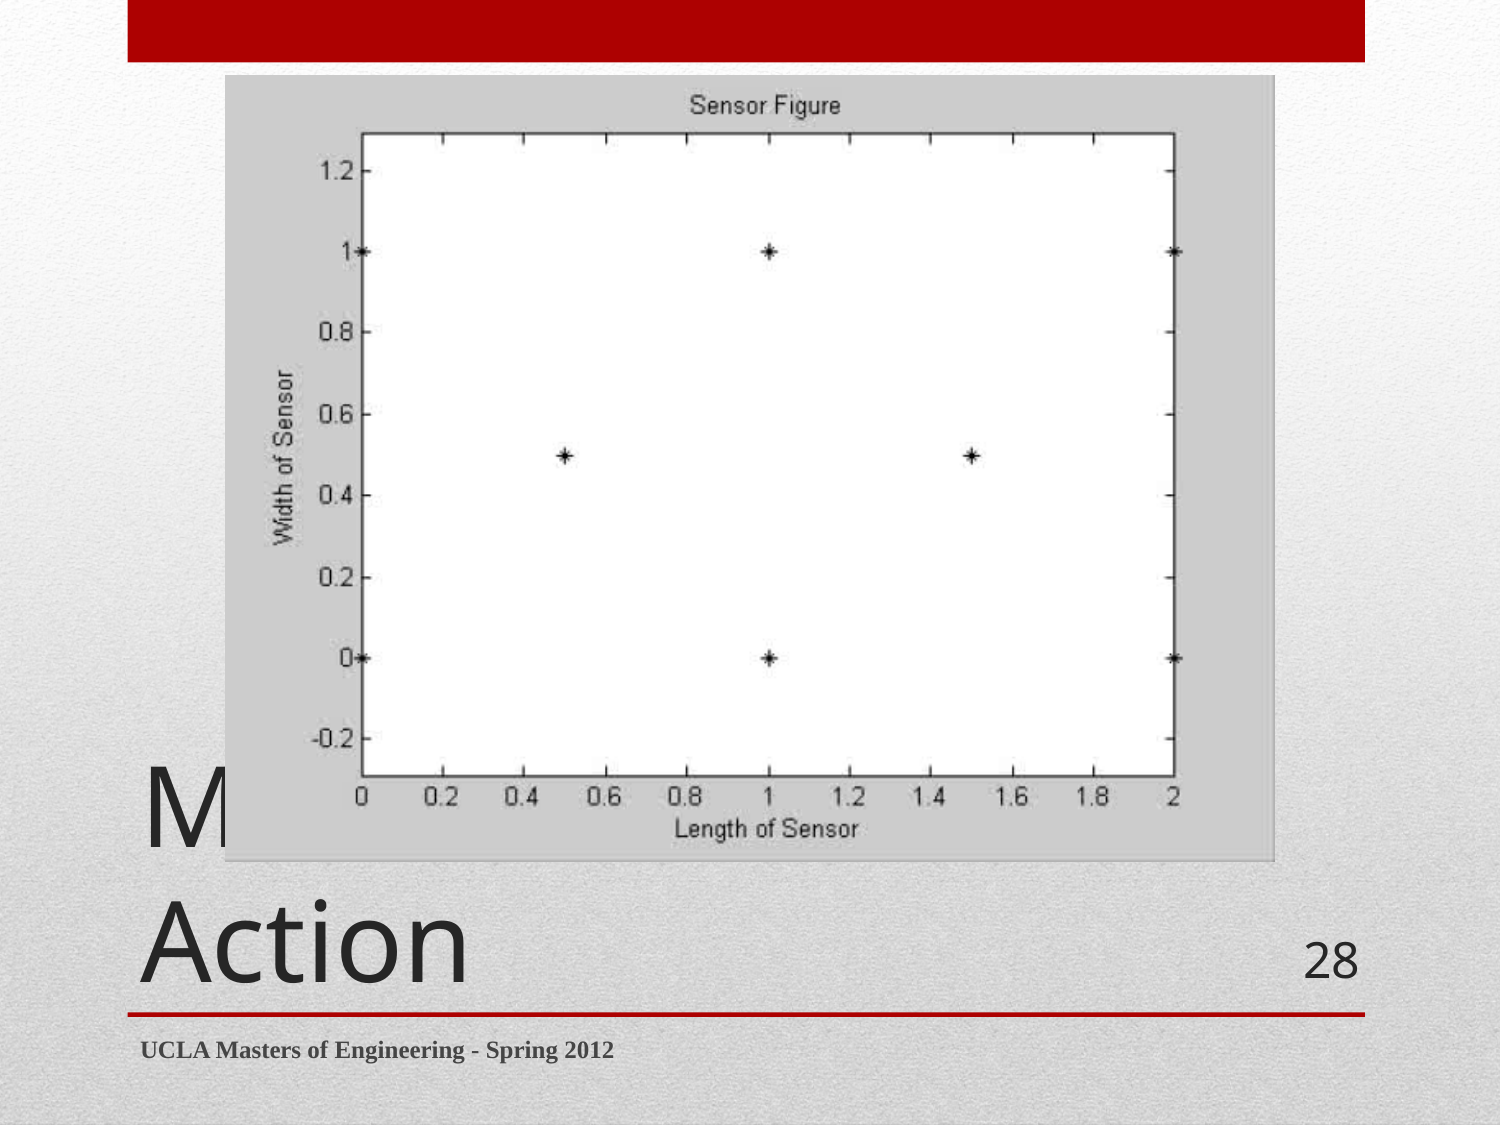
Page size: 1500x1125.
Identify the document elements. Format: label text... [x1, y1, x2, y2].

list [224, 74, 1276, 864]
slide_number 28 [1250, 933, 1375, 993]
footer UCLA Masters of Engineering - Spring 2012 [125, 1018, 925, 1079]
title Movie: Sensor in Action [125, 750, 1238, 1013]
